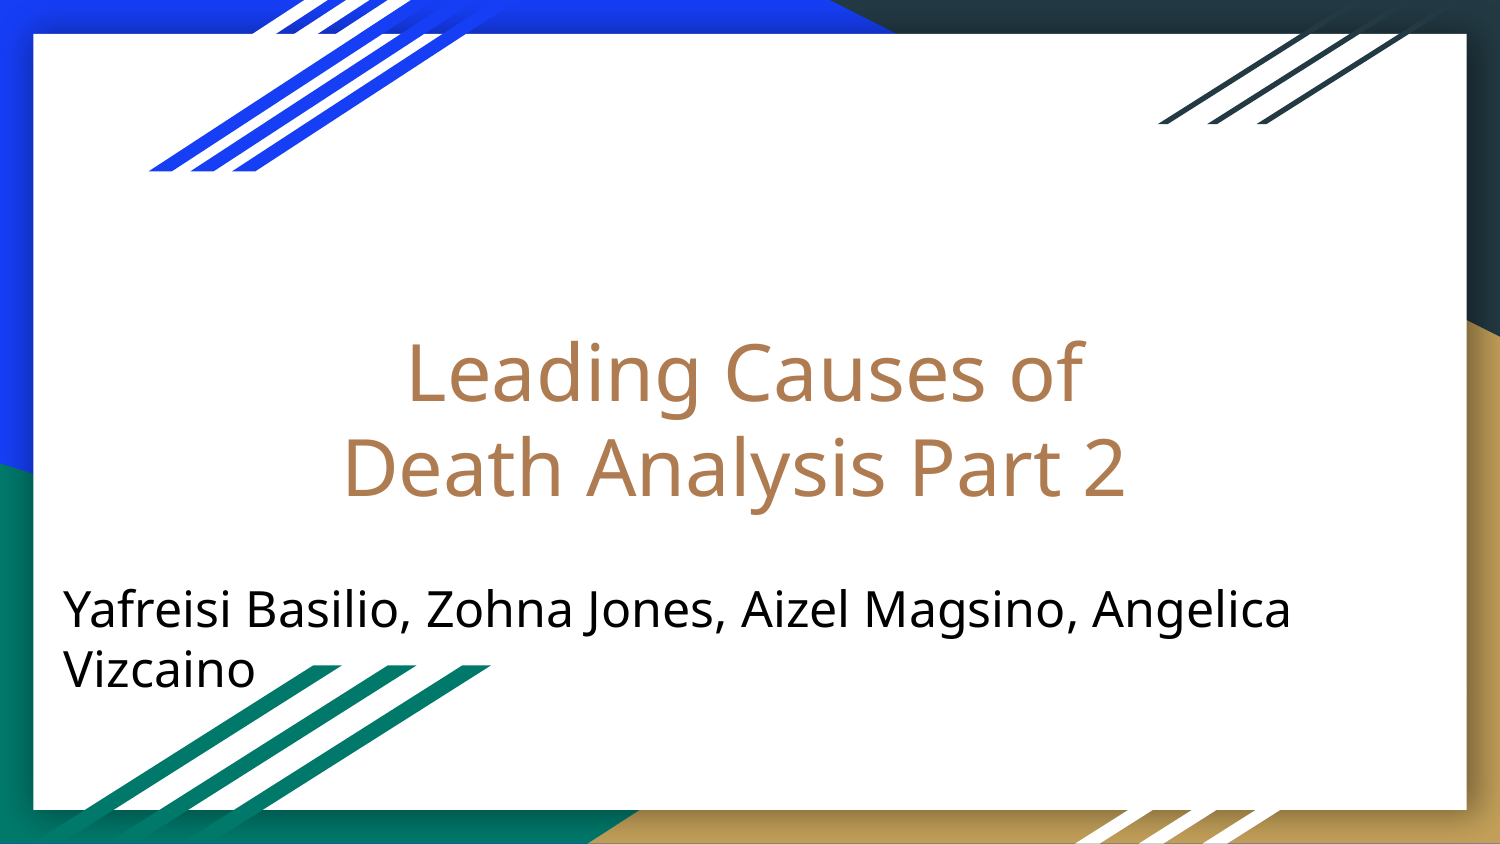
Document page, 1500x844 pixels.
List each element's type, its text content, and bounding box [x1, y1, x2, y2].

title Leading Causes of Death Analysis Part 2 [304, 298, 1185, 537]
subtitle Yafreisi Basilio, Zohna Jones, Aizel Magsino, Angelica Vizcaino [48, 562, 1473, 649]
